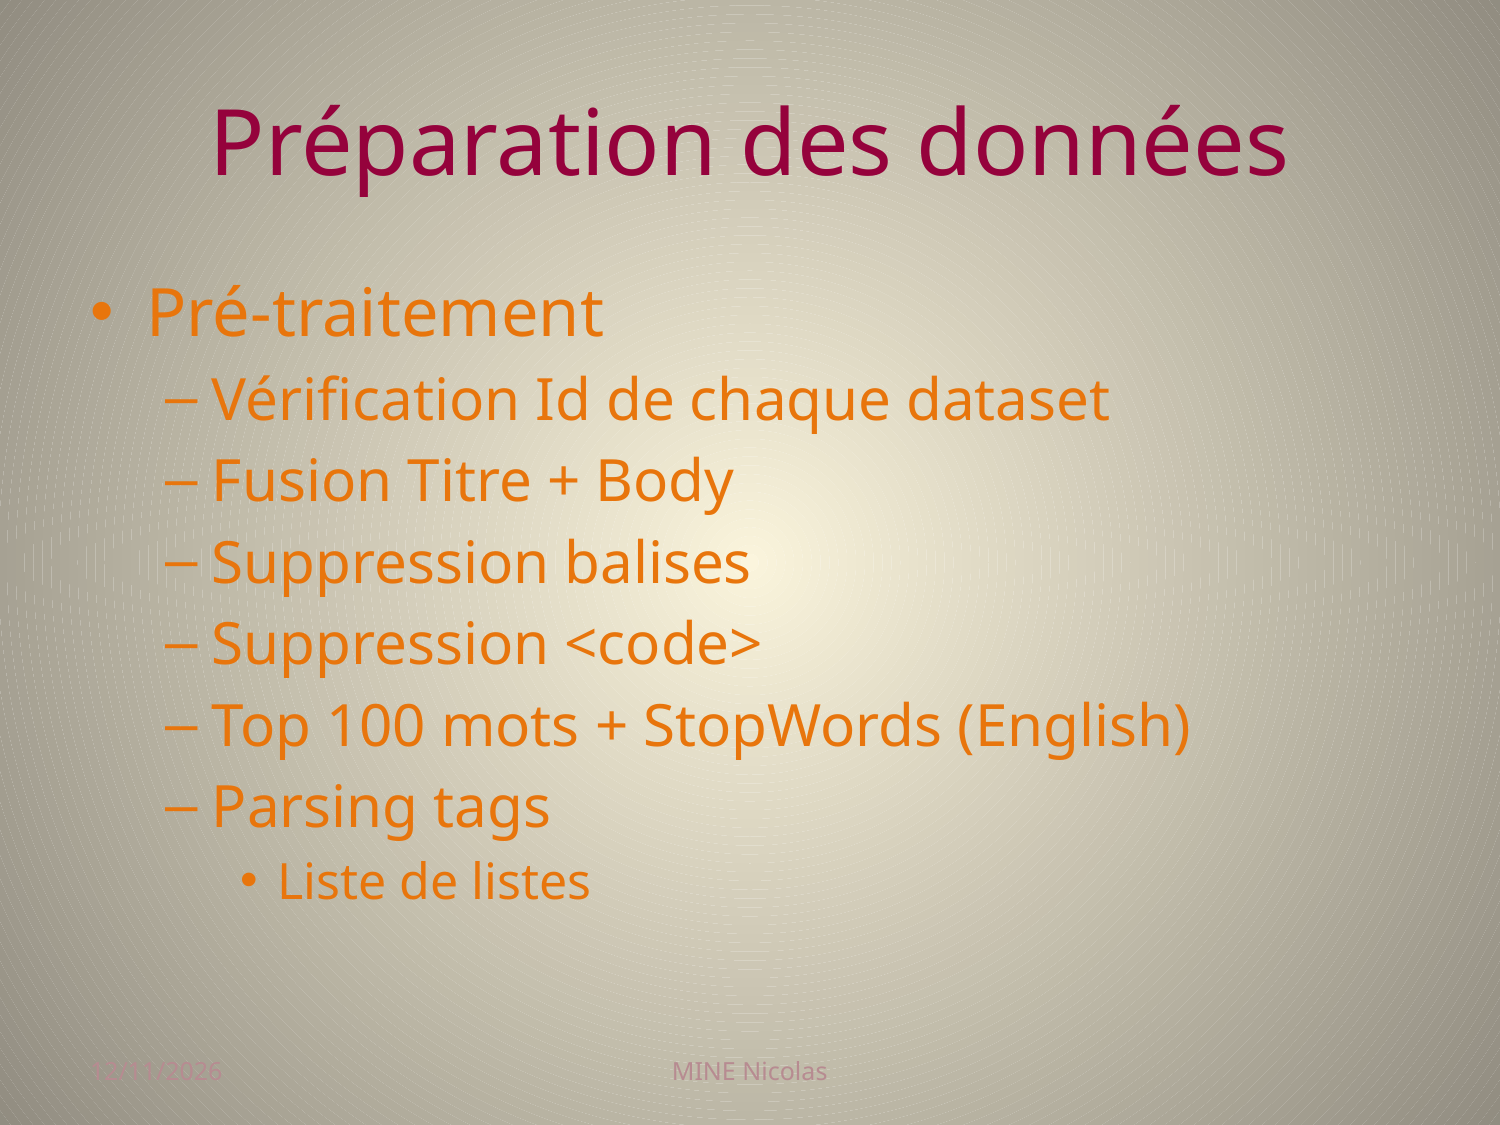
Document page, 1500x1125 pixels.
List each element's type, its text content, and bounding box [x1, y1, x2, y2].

title Préparation des données [75, 45, 1425, 233]
footer MINE Nicolas [512, 1042, 988, 1103]
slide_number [75, 1042, 425, 1103]
list Pré-traitement Vérification Id de chaque dataset Fusion Titre + Body Suppression balises Suppression <code> Top 100 mots + StopWords (English) Parsing tags Liste de listes [75, 262, 1425, 1005]
